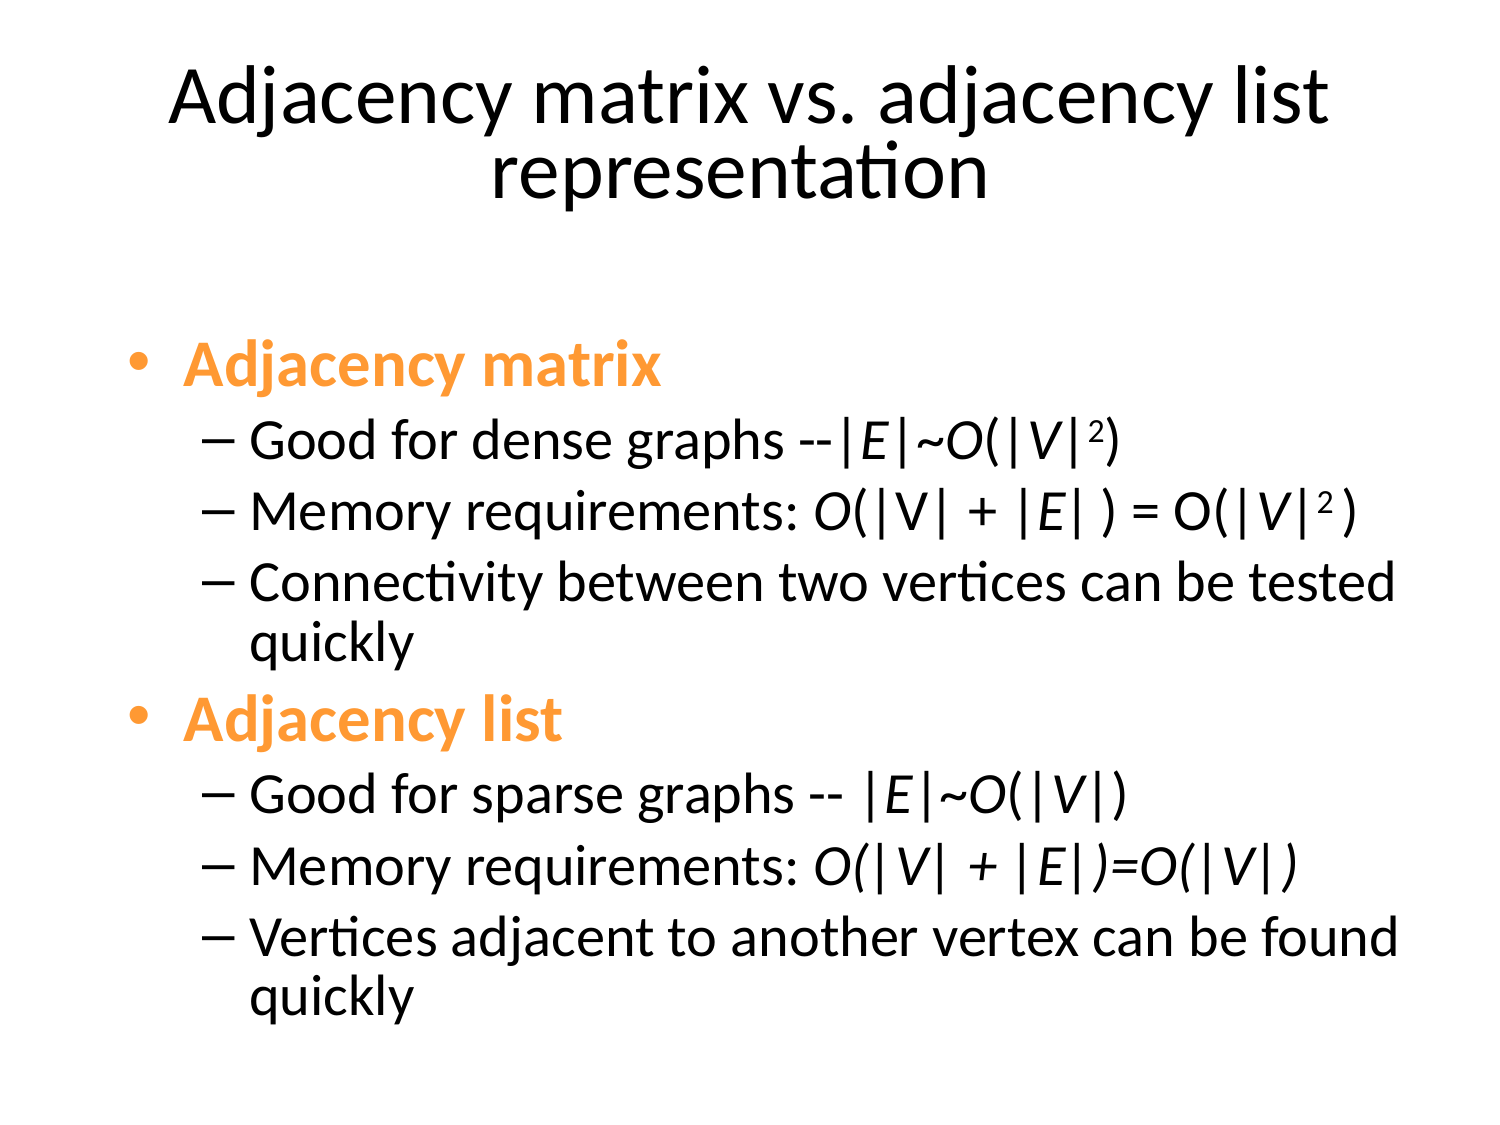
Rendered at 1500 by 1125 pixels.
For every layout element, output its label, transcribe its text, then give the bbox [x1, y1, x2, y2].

title Adjacency matrix vs. adjacency list representation [75, 45, 1425, 233]
list Adjacency matrix Good for dense graphs --|E|~O(|V|2) Memory requirements: O(|V| + |E| ) = O(|V|2 ) Connectivity between two vertices can be tested quickly Adjacency list Good for sparse graphs -- |E|~O(|V|) Memory requirements: O(|V| + |E|)=O(|V|) Vertices adjacent to another vertex can be found quickly [112, 324, 1425, 1063]
